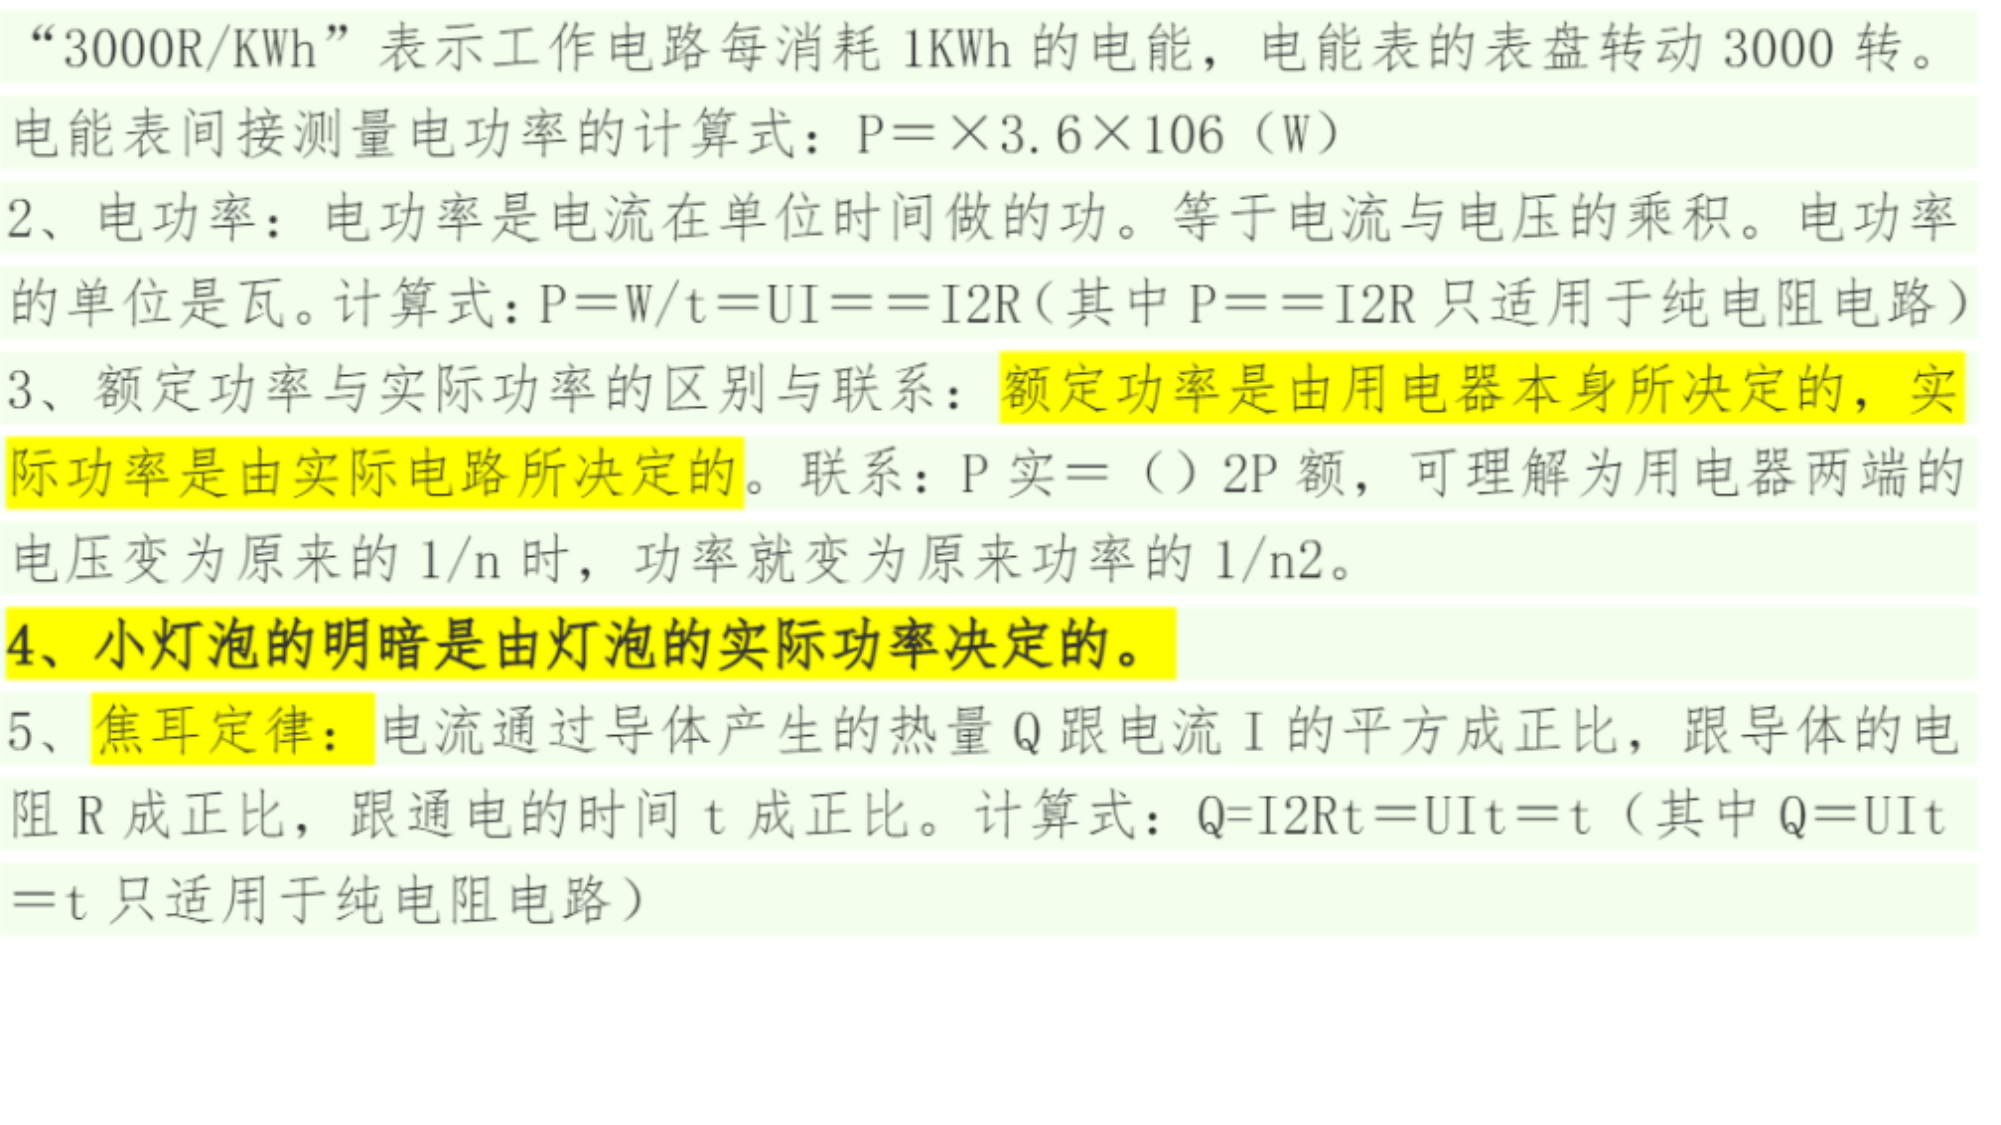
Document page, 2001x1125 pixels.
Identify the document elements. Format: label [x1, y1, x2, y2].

picture [0, 0, 1992, 940]
